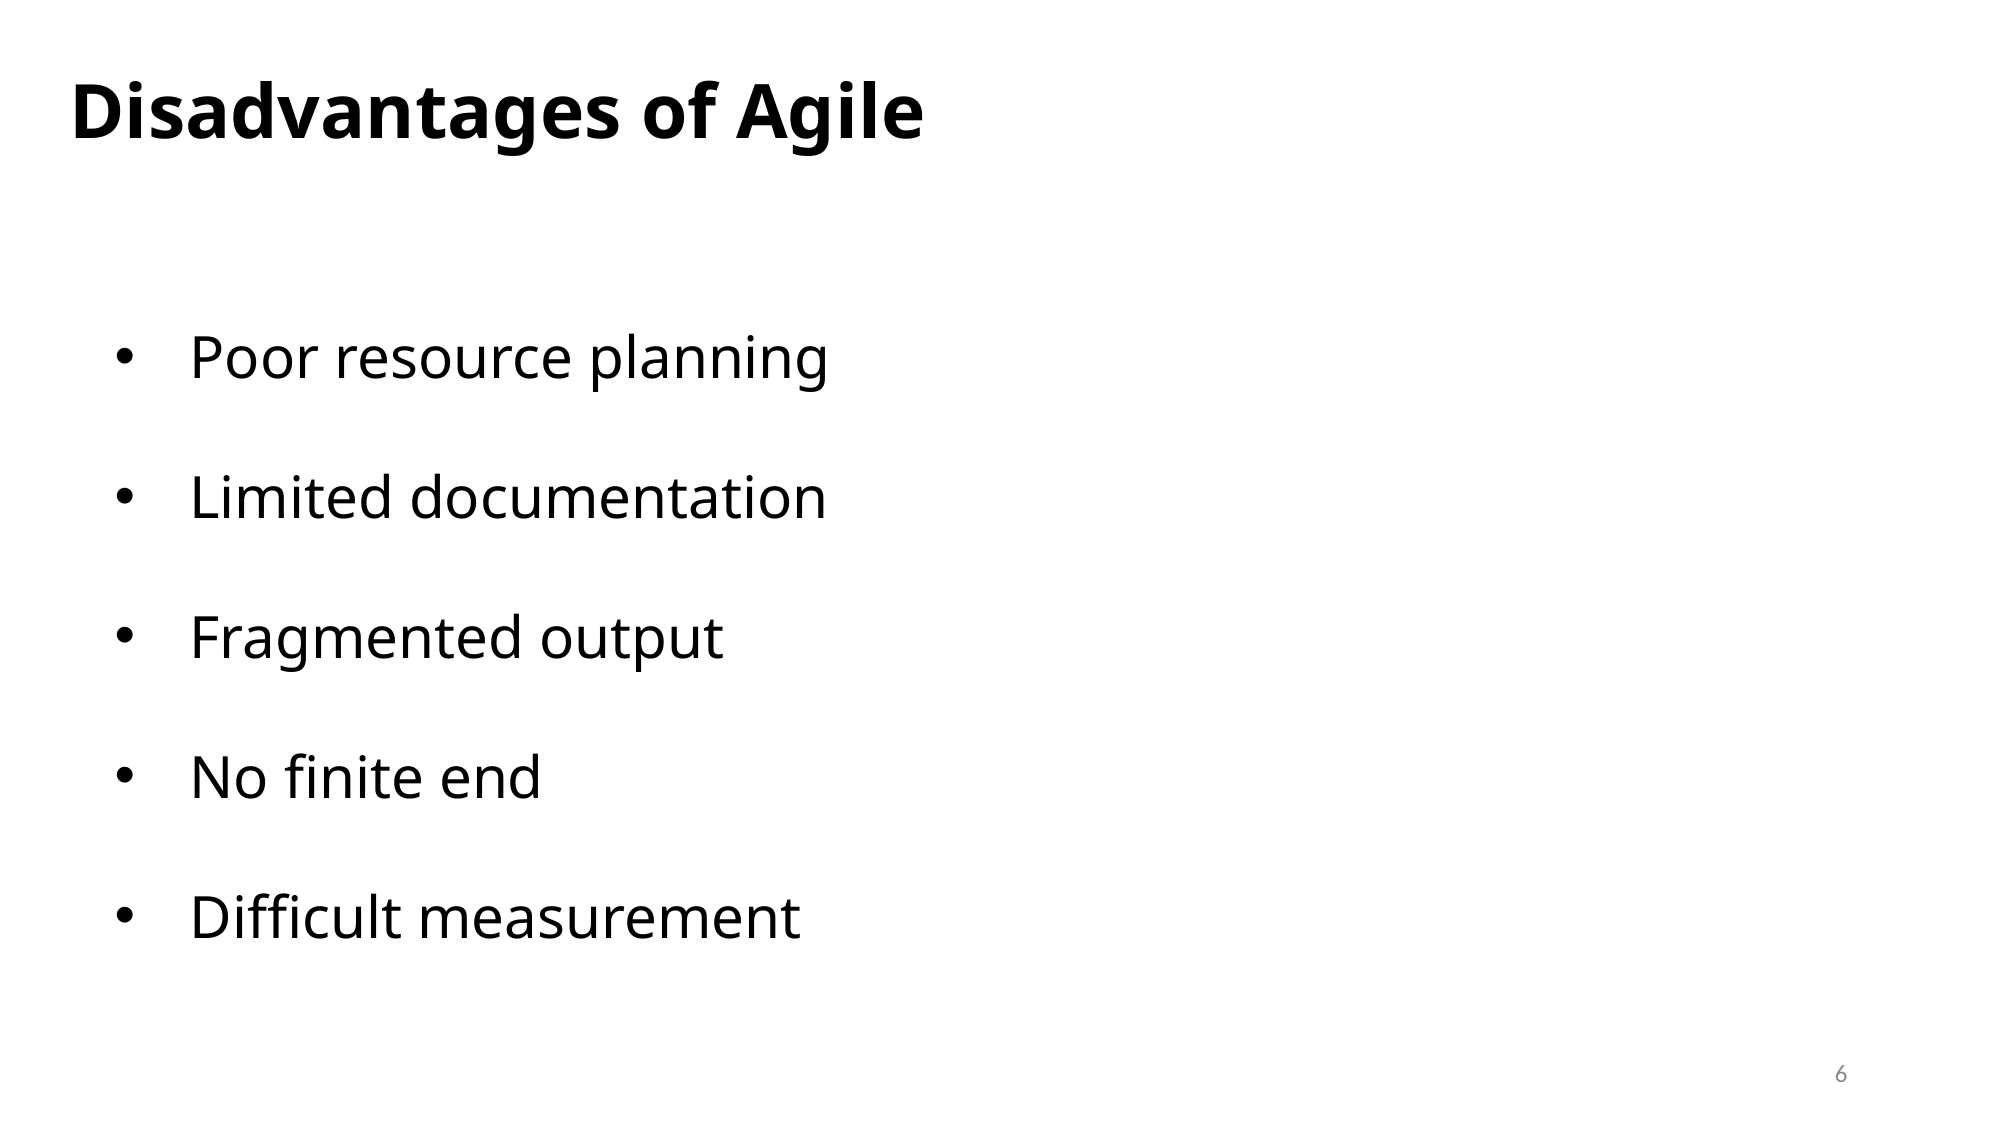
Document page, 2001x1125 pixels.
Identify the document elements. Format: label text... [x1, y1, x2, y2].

title Disadvantages of Agile [54, 23, 980, 205]
text_box Poor resource planning Limited documentation Fragmented output No finite end Difficult measurement [99, 312, 1525, 958]
slide_number 6 [1412, 1042, 1863, 1103]
